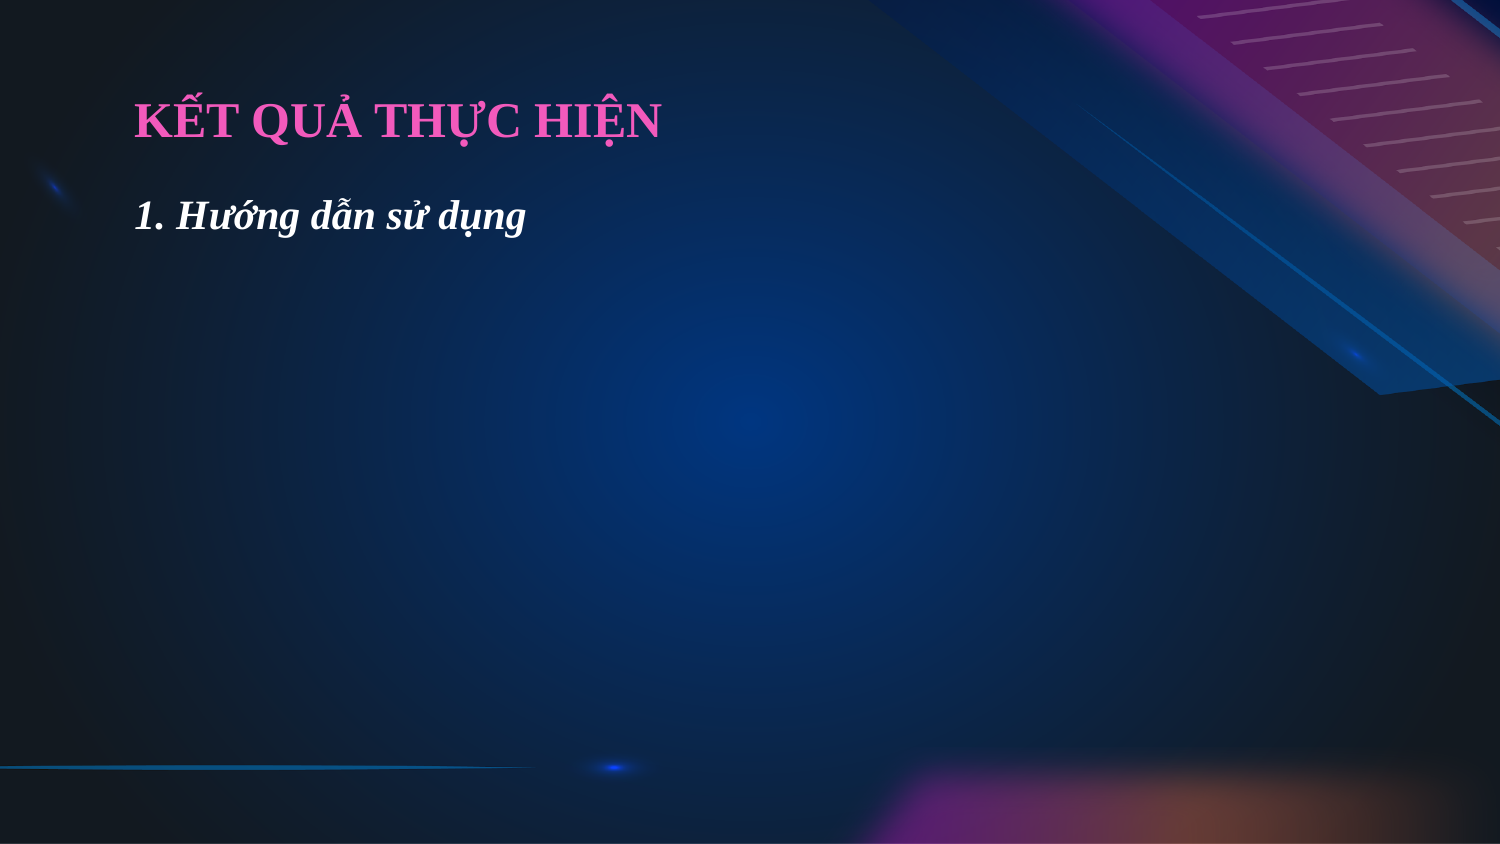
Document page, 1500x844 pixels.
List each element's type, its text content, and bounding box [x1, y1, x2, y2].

title KẾT QUẢ THỰC HIỆN [119, 72, 1449, 167]
picture [0, 0, 1500, 844]
text_box [93, 369, 1355, 435]
title 1. Hướng dẫn sử dụng [119, 167, 995, 254]
